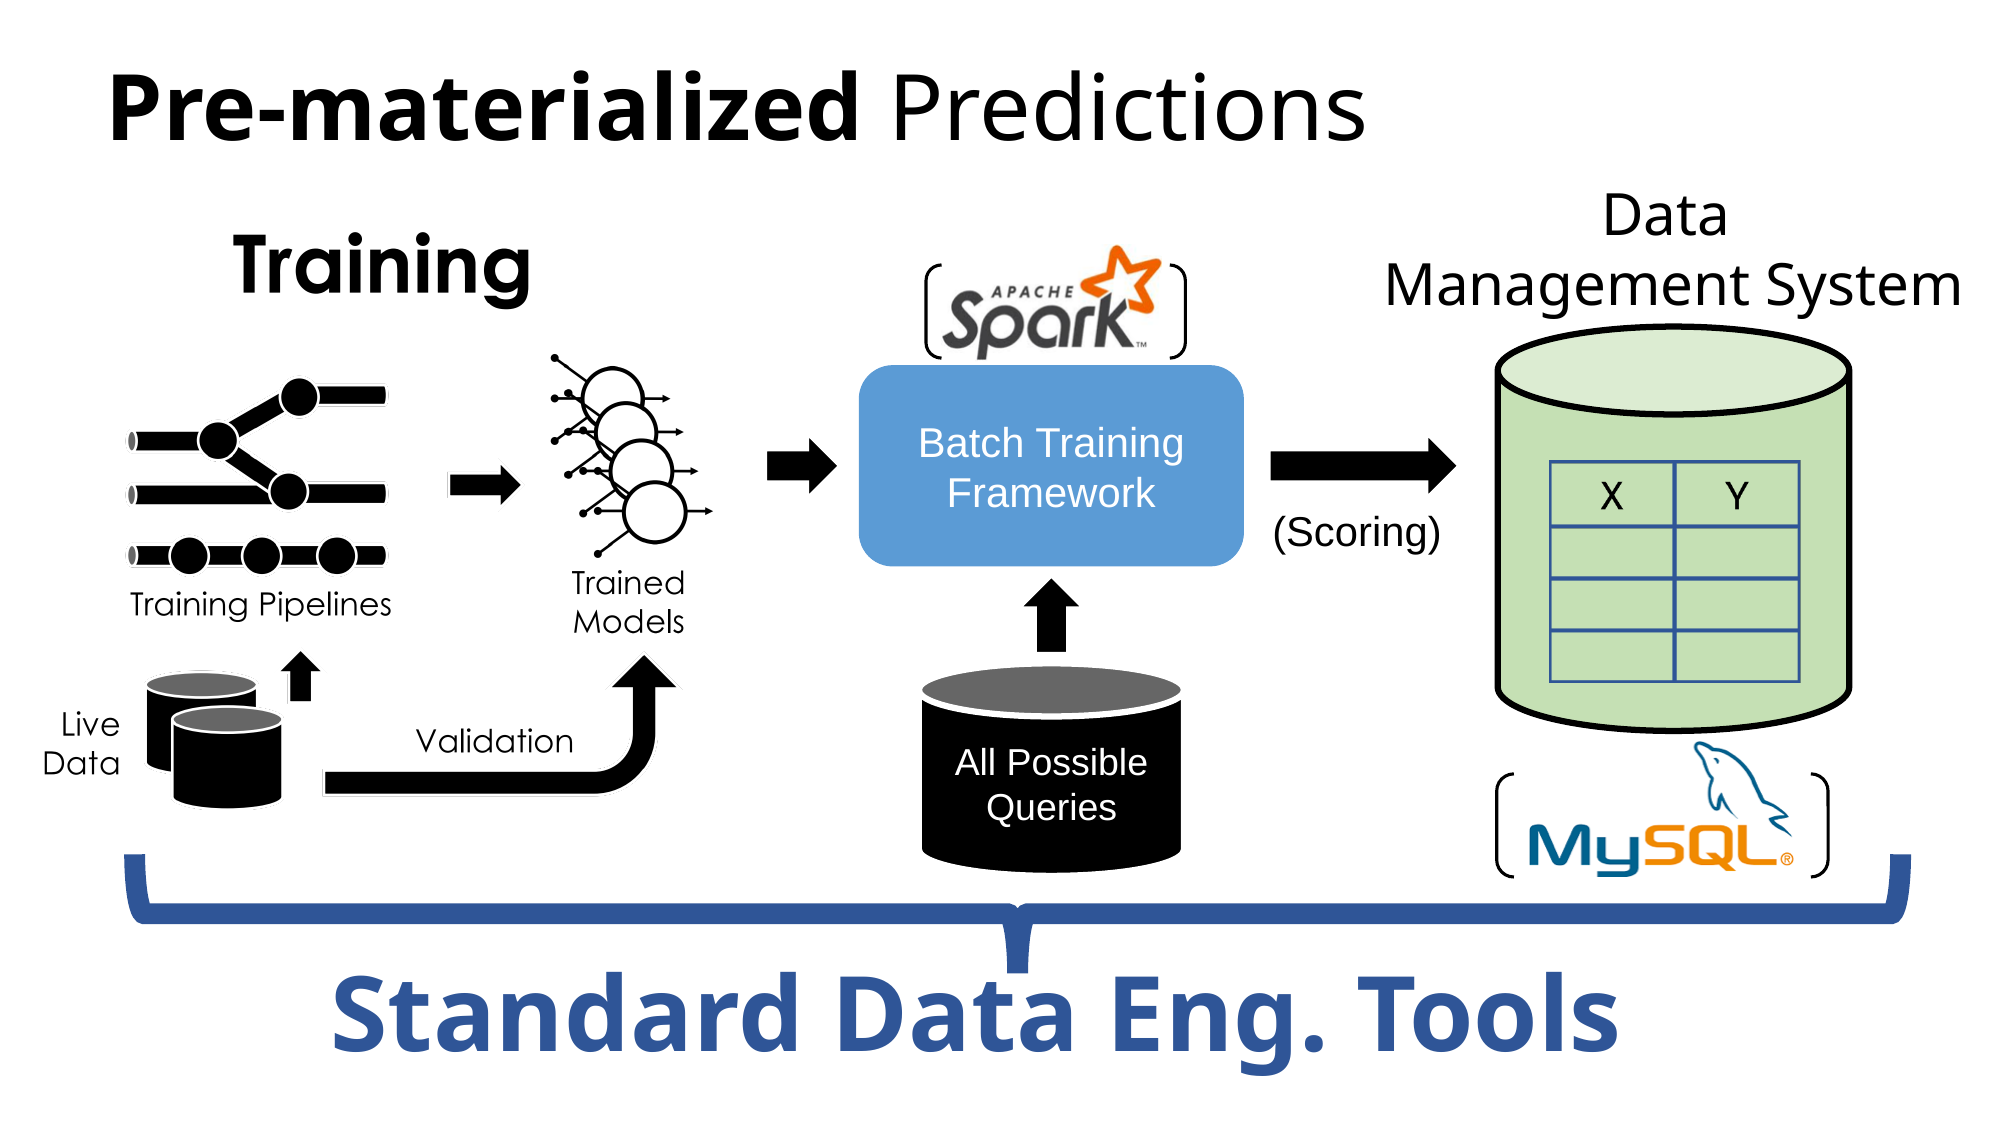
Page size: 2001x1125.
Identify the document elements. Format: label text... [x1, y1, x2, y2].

text_box Batch Training Framework [858, 365, 1244, 567]
text_box [921, 665, 1182, 715]
picture [22, 189, 720, 810]
text_box [134, 854, 1902, 974]
text_box All Possible Queries [917, 662, 1186, 854]
text_box [763, 429, 843, 503]
picture [1547, 453, 1801, 684]
title Pre-materialized Predictions [90, 1, 1863, 220]
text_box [1496, 741, 1829, 877]
text_box [1496, 325, 1851, 732]
text_box Standard Data Eng. Tools [207, 940, 1746, 1080]
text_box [1251, 432, 1464, 564]
text_box Data Management System [1329, 169, 2000, 325]
text_box [1015, 573, 1088, 656]
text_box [1499, 328, 1848, 413]
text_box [926, 244, 1186, 362]
